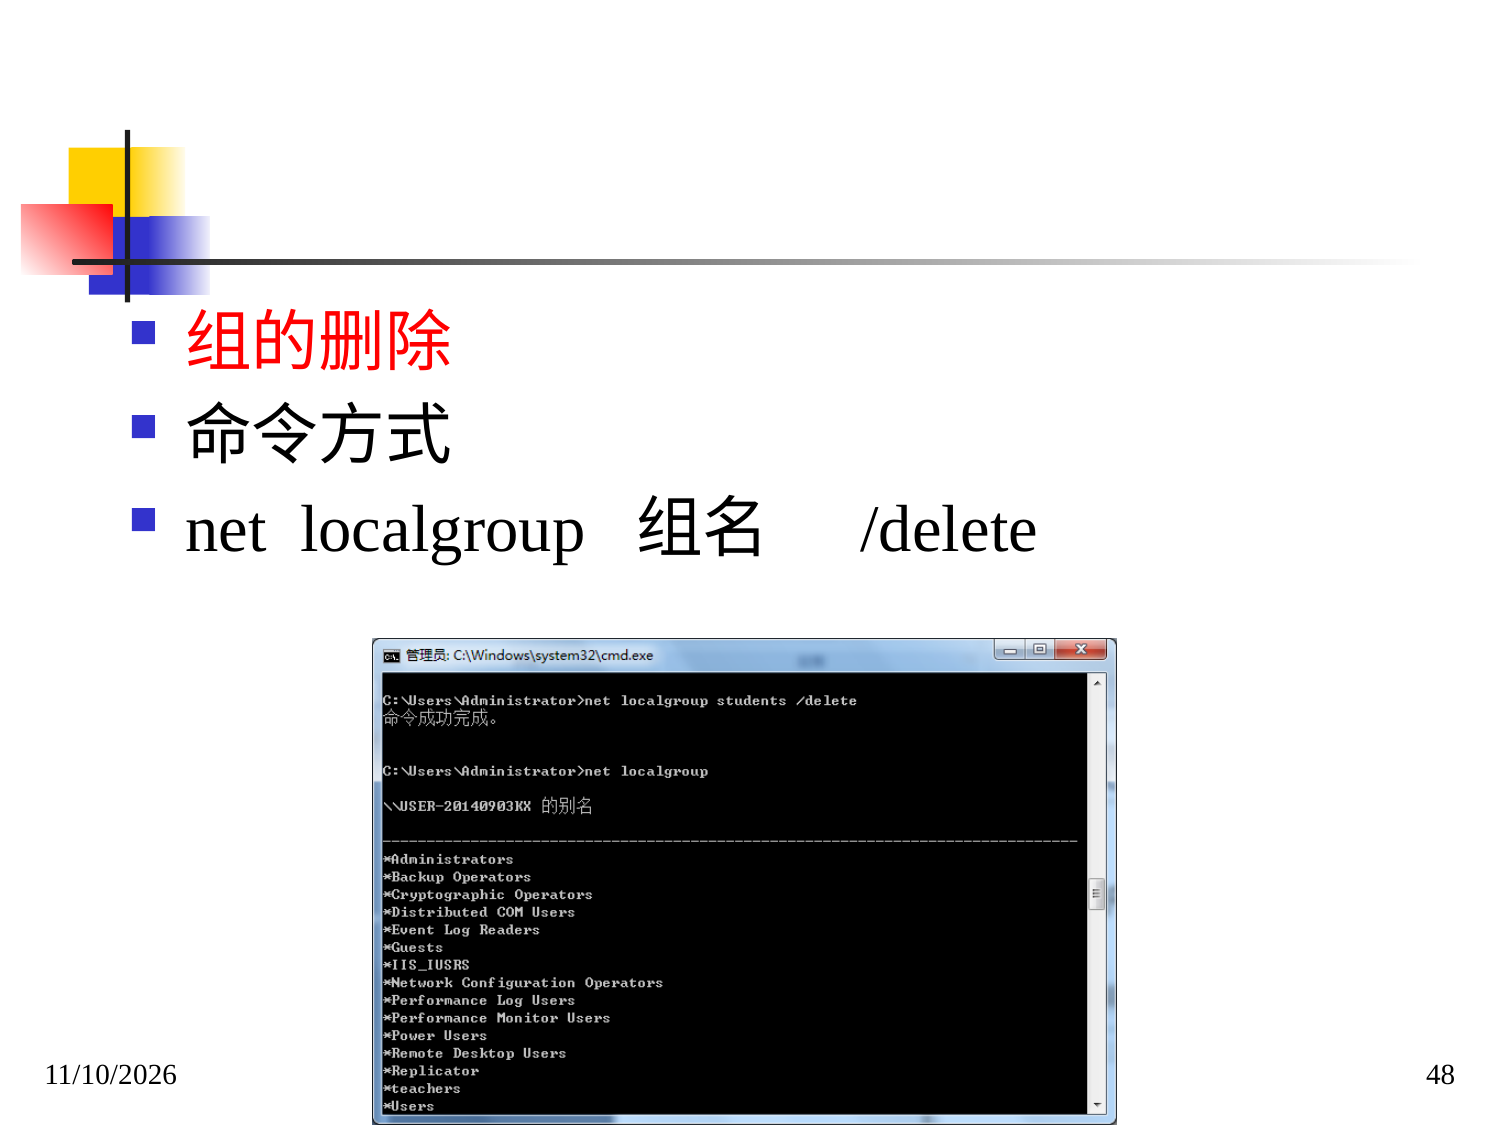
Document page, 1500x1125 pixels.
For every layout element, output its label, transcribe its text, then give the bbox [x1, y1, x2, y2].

slide_number 48 [1281, 1023, 1471, 1099]
picture [371, 638, 1117, 1125]
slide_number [29, 1023, 219, 1099]
list 组的删除 命令方式 net localgroup 组名 /delete [113, 290, 1400, 1012]
